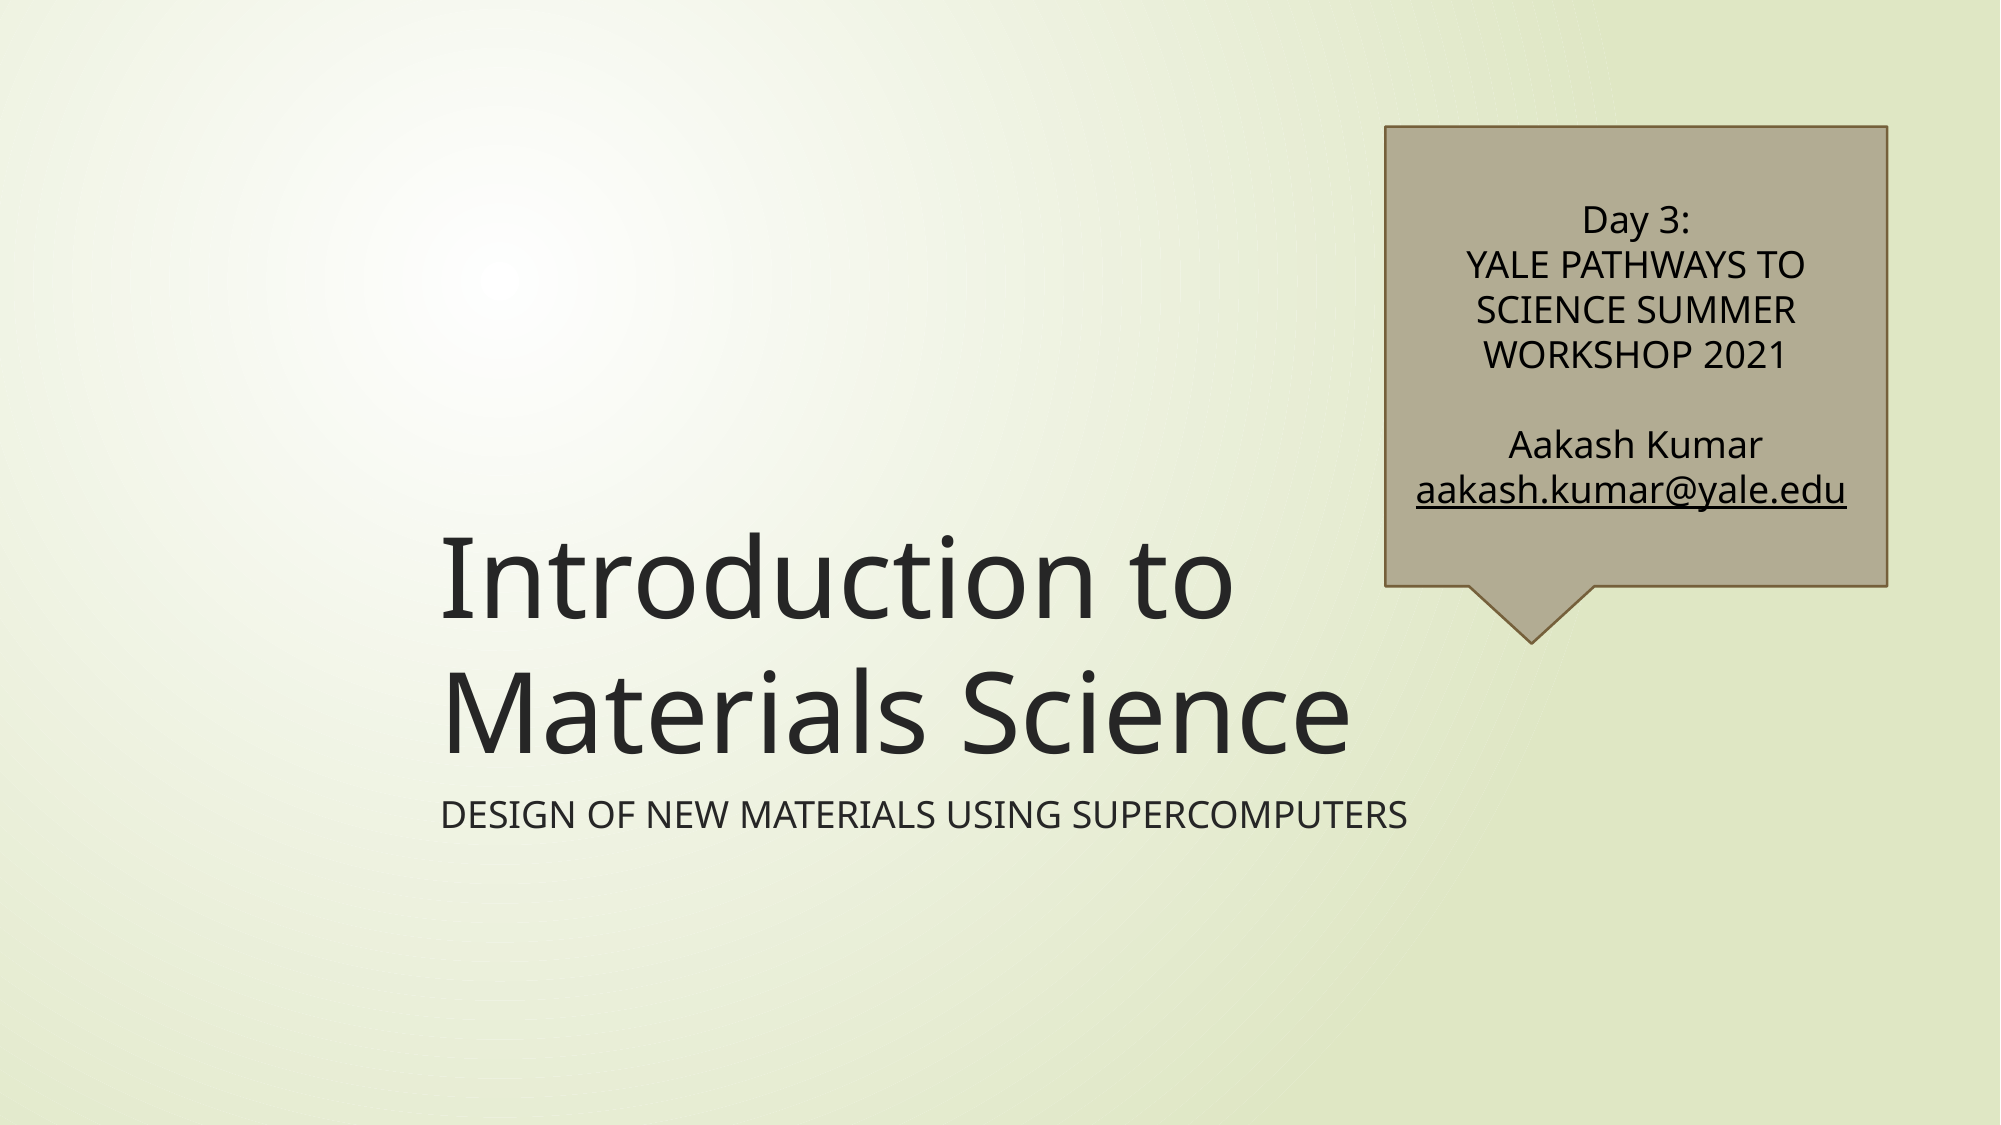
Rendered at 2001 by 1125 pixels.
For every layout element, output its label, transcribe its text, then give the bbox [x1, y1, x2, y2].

title Introduction to Materials Science [424, 412, 1888, 783]
subtitle DESIGN OF NEW MATERIALS USING SUPERCOMPUTERS [424, 783, 1888, 969]
text_box Day 3: YALE PATHWAYS TO SCIENCE SUMMER WORKSHOP 2021 Aakash Kumar aakash.kumar@yale.edu [1384, 125, 1889, 645]
